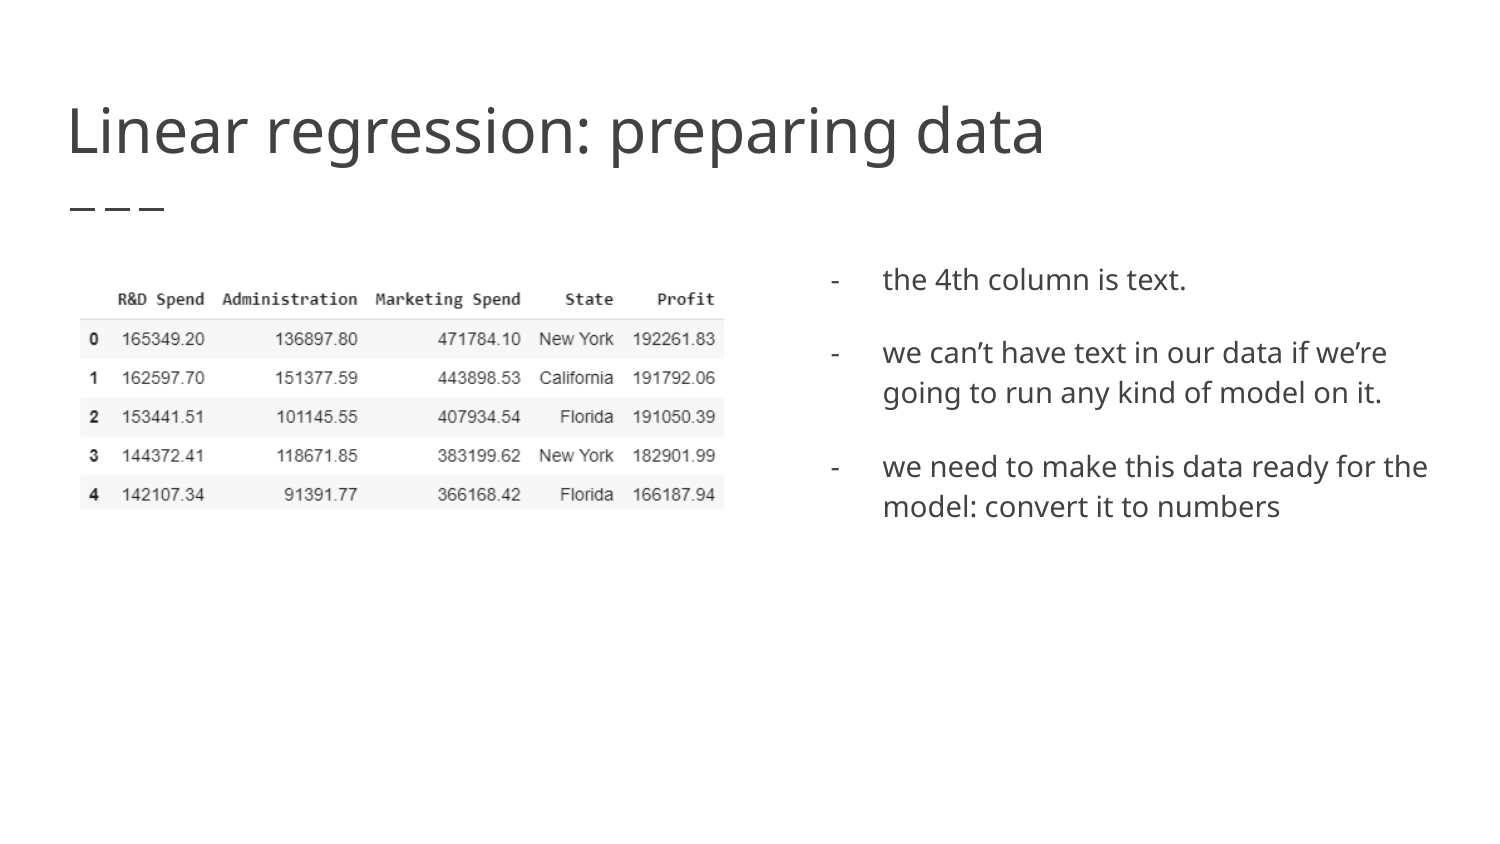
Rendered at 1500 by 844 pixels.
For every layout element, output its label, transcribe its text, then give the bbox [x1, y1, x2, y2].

list the 4th column is text. we can’t have text in our data if we’re going to run any kind of model on it. we need to make this data ready for the model: convert it to numbers [792, 240, 1449, 750]
title Linear regression: preparing data [51, 61, 1449, 182]
picture [70, 282, 734, 510]
